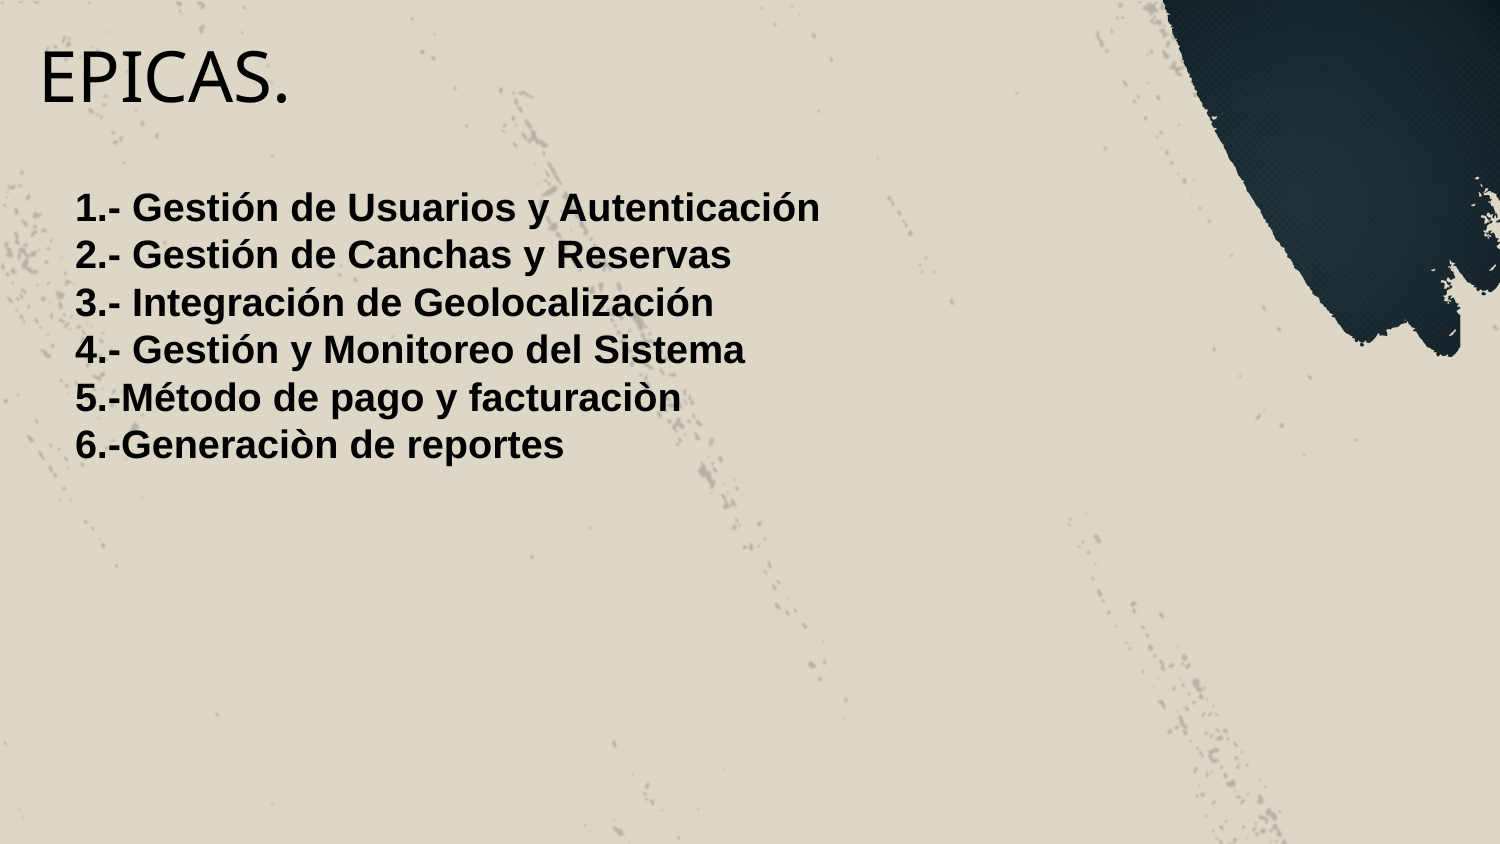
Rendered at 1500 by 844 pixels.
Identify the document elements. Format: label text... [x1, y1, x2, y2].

title EPICAS. [23, 16, 344, 111]
picture [2, 0, 1500, 844]
list 1.- Gestión de Usuarios y Autenticación 2.- Gestión de Canchas y Reservas 3.- Integración de Geolocalización 4.- Gestión y Monitoreo del Sistema 5.-Método de pago y facturaciòn 6.-Generaciòn de reportes [60, 167, 1328, 480]
